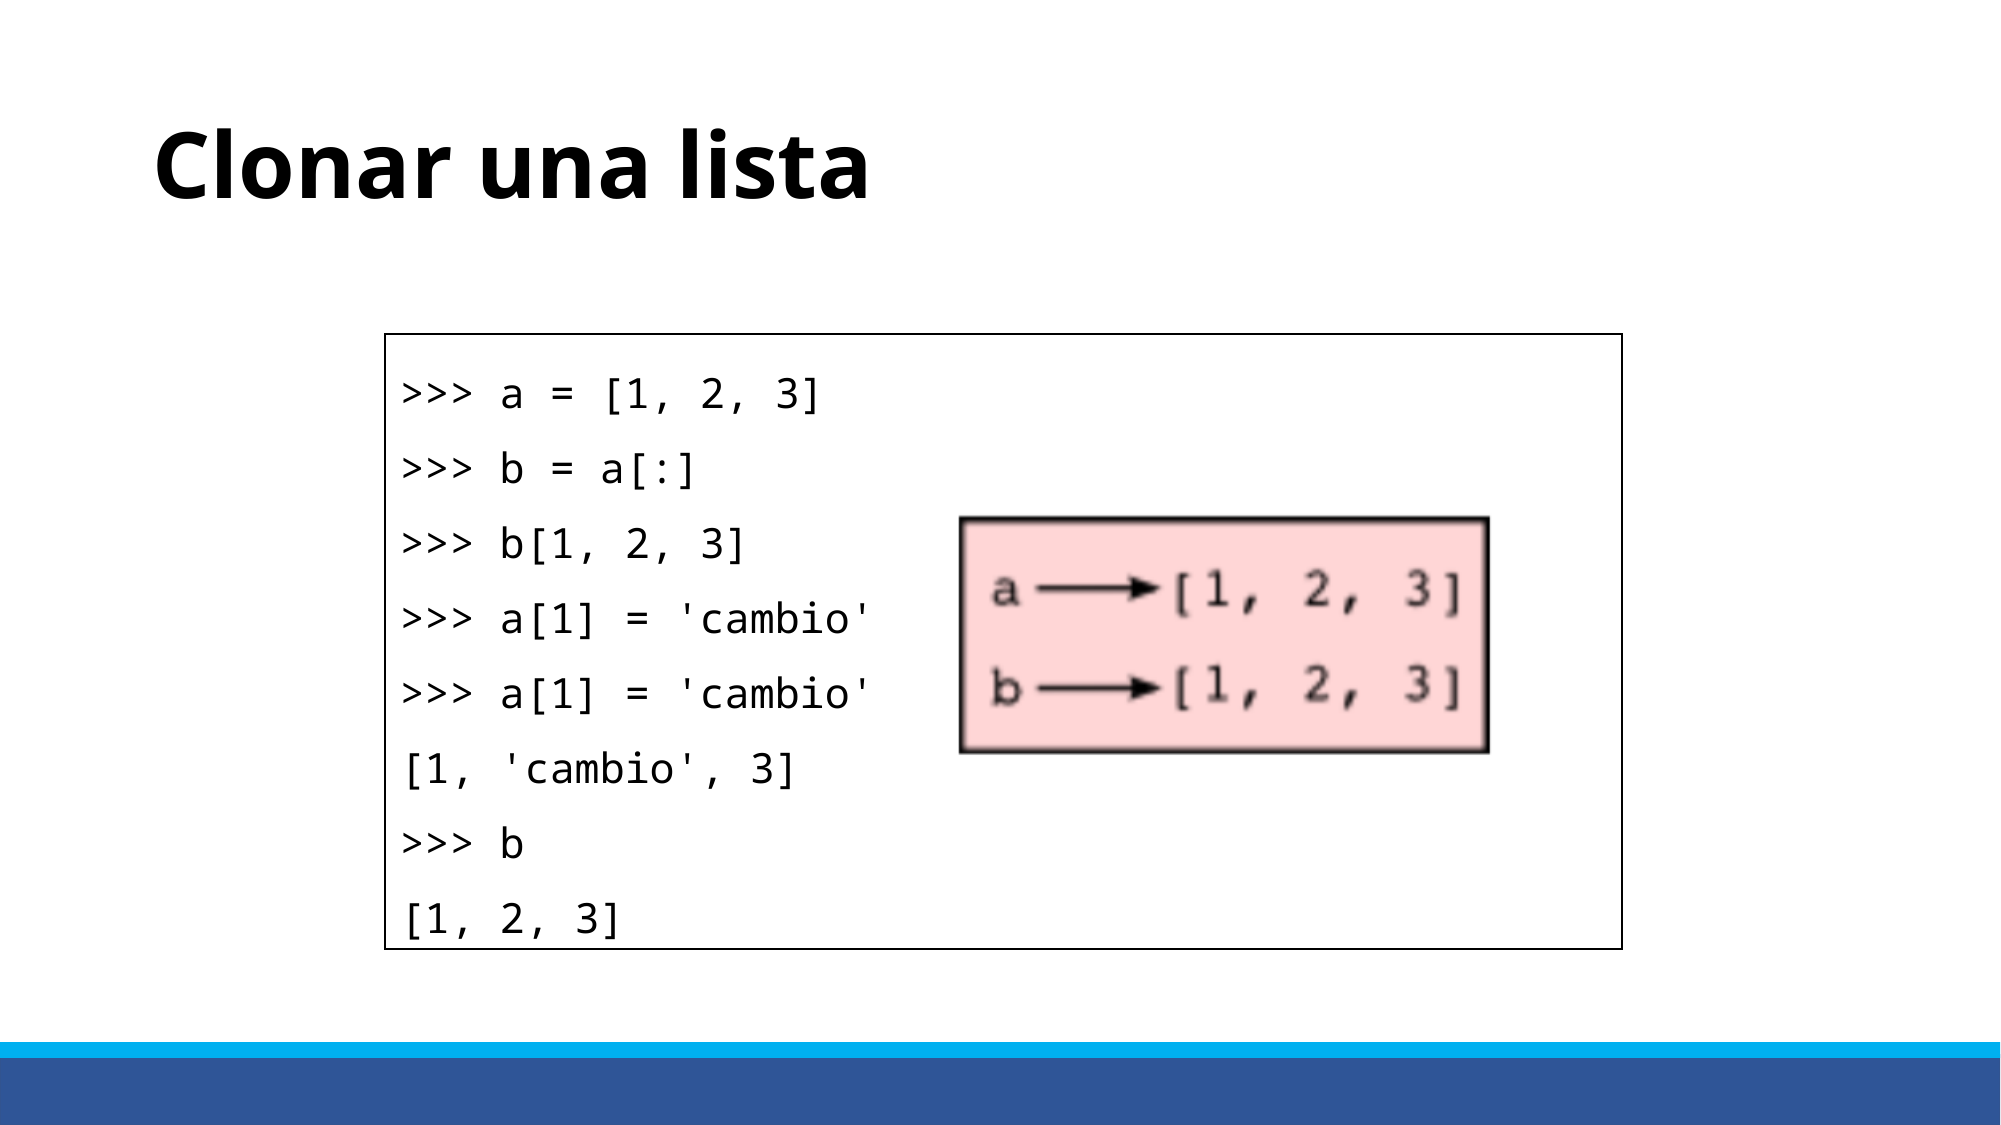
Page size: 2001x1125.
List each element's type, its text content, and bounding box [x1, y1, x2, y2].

picture [866, 487, 1579, 793]
title Clonar una lista [137, 59, 1863, 278]
text_box >>> a = [1, 2, 3] >>> b = a[:] >>> b[1, 2, 3] >>> a[1] = 'cambio' >>> a[1] = 'cambio' [1, 'cambio', 3] >>> b [1, 2, 3] [384, 333, 1623, 950]
